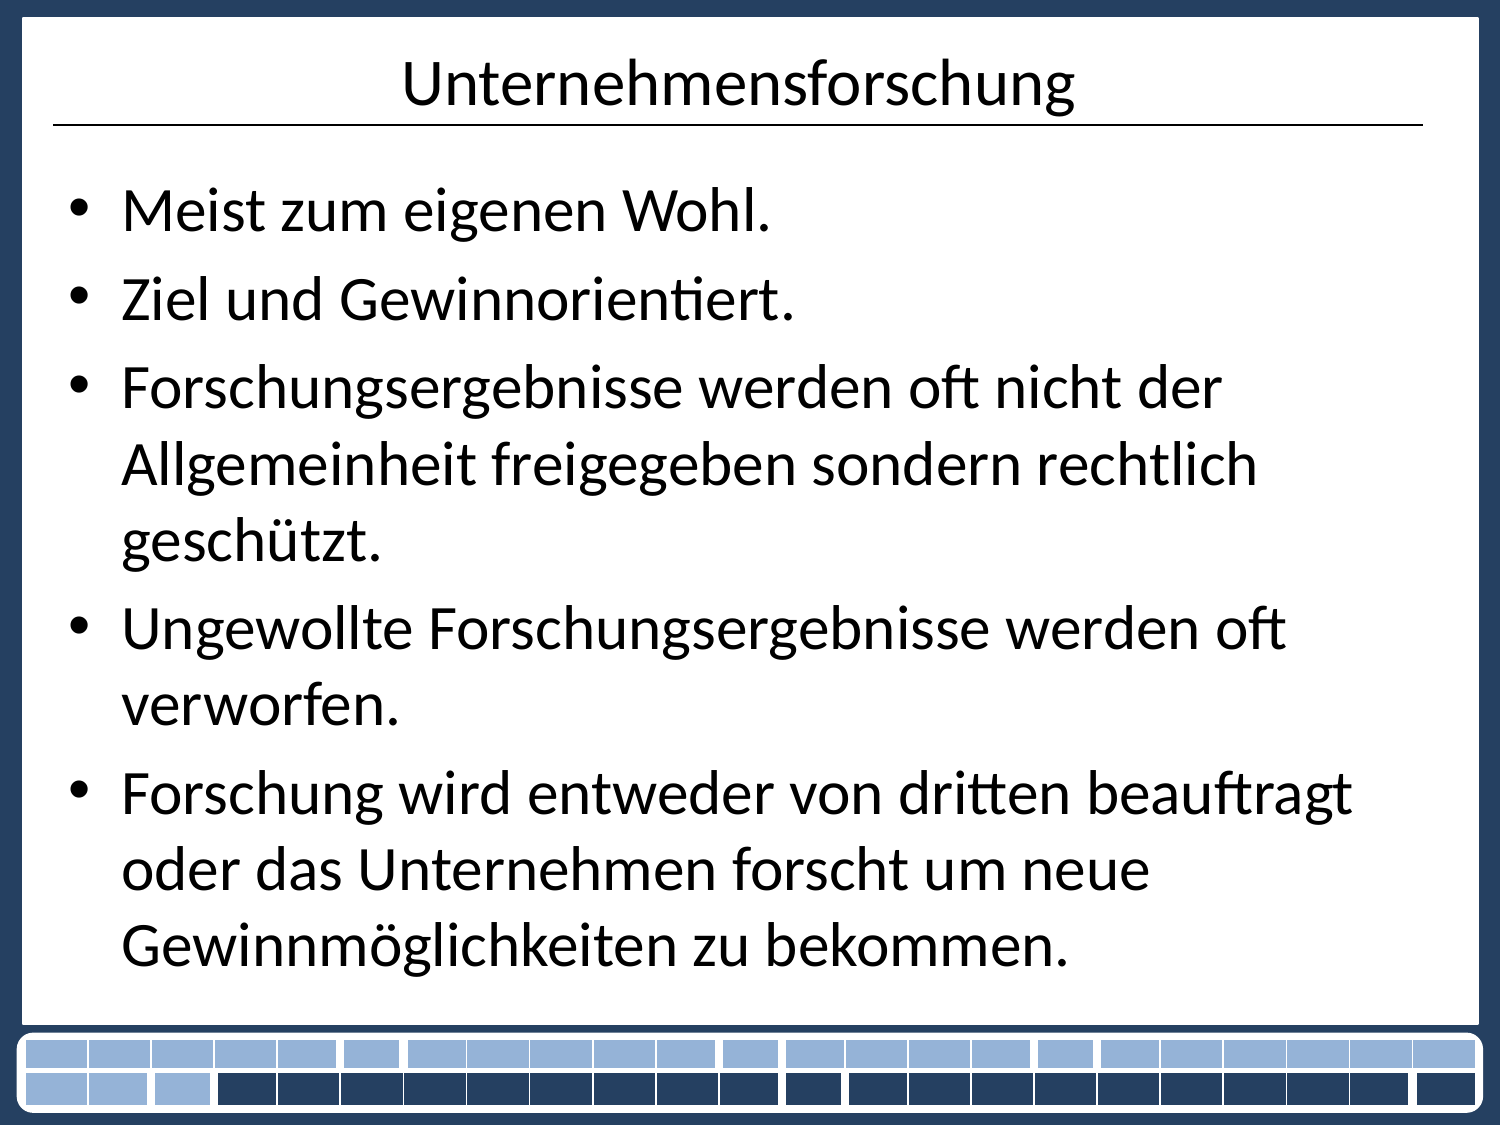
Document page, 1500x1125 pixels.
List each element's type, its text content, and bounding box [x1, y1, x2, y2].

list Meist zum eigenen Wohl. Ziel und Gewinnorientiert. Forschungsergebnisse werden oft nicht der Allgemeinheit freigegeben sondern rechtlich geschützt. Ungewollte Forschungsergebnisse werden oft verworfen. Forschung wird entweder von dritten beauftragt oder das Unternehmen forscht um neue Gewinnmöglichkeiten zu bekommen. [53, 160, 1425, 988]
table_cell [1161, 1073, 1222, 1105]
table_cell [720, 1073, 778, 1105]
table_header [530, 1040, 592, 1068]
table_cell [404, 1073, 466, 1105]
table_cell [786, 1073, 841, 1105]
table_cell [1417, 1073, 1475, 1105]
table_cell [1224, 1073, 1286, 1105]
table_header [723, 1040, 778, 1068]
table_header [1101, 1040, 1159, 1068]
table_cell [26, 1073, 87, 1105]
table_header [972, 1040, 1030, 1068]
table_header [344, 1040, 399, 1068]
table_header [408, 1040, 466, 1068]
table_cell [972, 1073, 1033, 1105]
table_cell [1350, 1073, 1408, 1105]
table_cell [1035, 1073, 1096, 1105]
table_header [786, 1040, 844, 1068]
table_cell [155, 1073, 210, 1105]
table_header [467, 1040, 529, 1068]
table_cell [218, 1073, 276, 1105]
text_box [19, 1038, 1481, 1111]
table_header [657, 1040, 715, 1068]
table_header [26, 1040, 87, 1068]
table_header [215, 1040, 276, 1068]
table_header [1350, 1040, 1412, 1068]
table_header [278, 1040, 336, 1068]
title Unternehmensforschung [53, 30, 1425, 127]
table_cell [530, 1073, 592, 1105]
table_cell [278, 1073, 339, 1105]
table_header [846, 1040, 907, 1068]
table_cell [657, 1073, 718, 1105]
table_header [89, 1040, 150, 1068]
table_cell [594, 1073, 655, 1105]
table_cell [1098, 1073, 1159, 1105]
table_cell [89, 1073, 147, 1105]
table_cell [849, 1073, 907, 1105]
table_cell [909, 1073, 970, 1105]
table_cell [467, 1073, 529, 1105]
table_header [1161, 1040, 1222, 1068]
table_header [1287, 1040, 1349, 1068]
table_header [152, 1040, 213, 1068]
table_header [594, 1040, 655, 1068]
table_header [909, 1040, 970, 1068]
table_header [1038, 1040, 1093, 1068]
table_header [1413, 1040, 1475, 1068]
table_header [1224, 1040, 1286, 1068]
table_cell [1287, 1073, 1349, 1105]
table_cell [341, 1073, 403, 1105]
